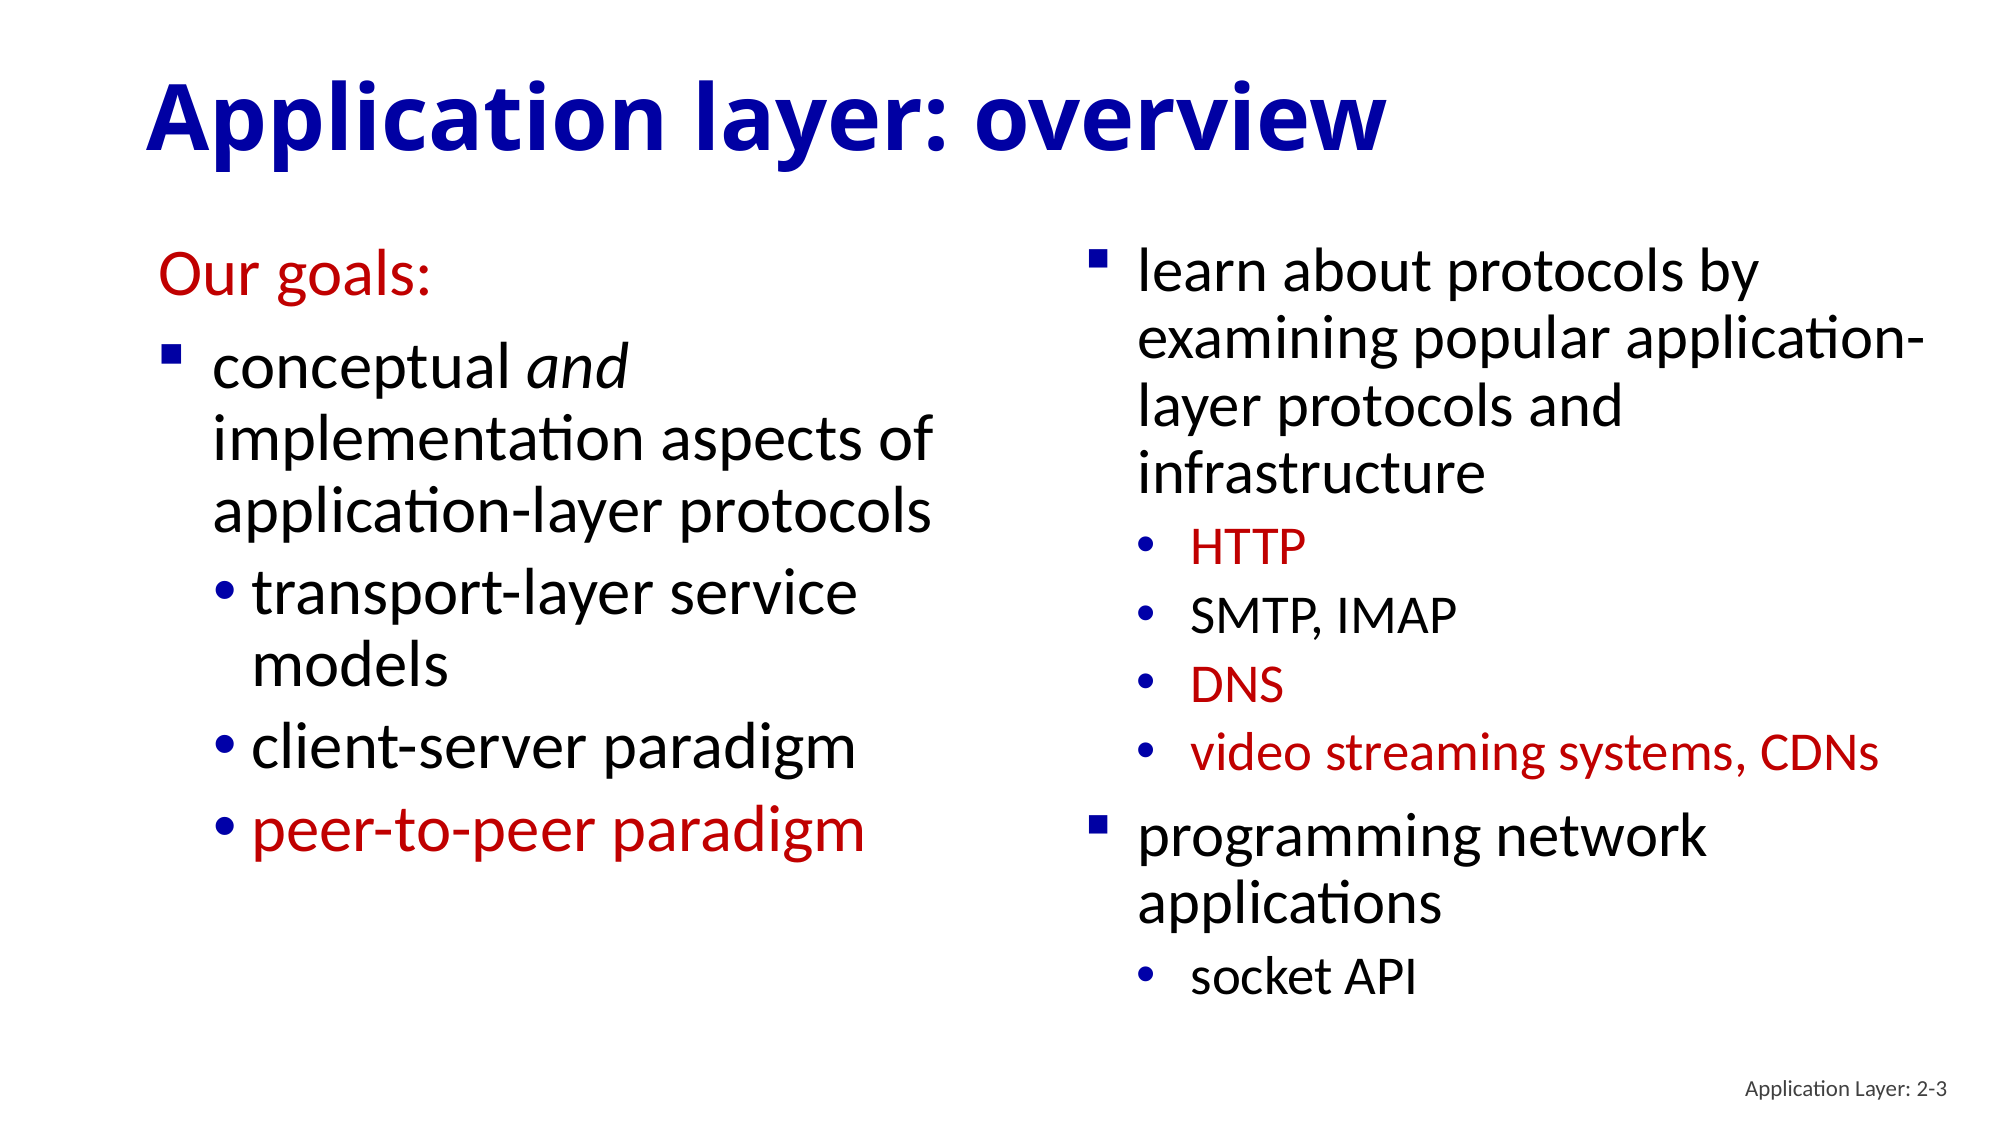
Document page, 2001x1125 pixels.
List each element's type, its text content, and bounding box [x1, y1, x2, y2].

text_box learn about protocols by examining popular application-layer protocols and infrastructure HTTP SMTP, IMAP DNS video streaming systems, CDNs programming network applications socket API [1069, 229, 1956, 1017]
text_box Our goals: conceptual and implementation aspects of application-layer protocols transport-layer service models client-server paradigm peer-to-peer paradigm [122, 230, 994, 945]
title Application layer: overview [131, 47, 1856, 195]
slide_number Application Layer: 2-3 [1512, 1056, 1963, 1117]
